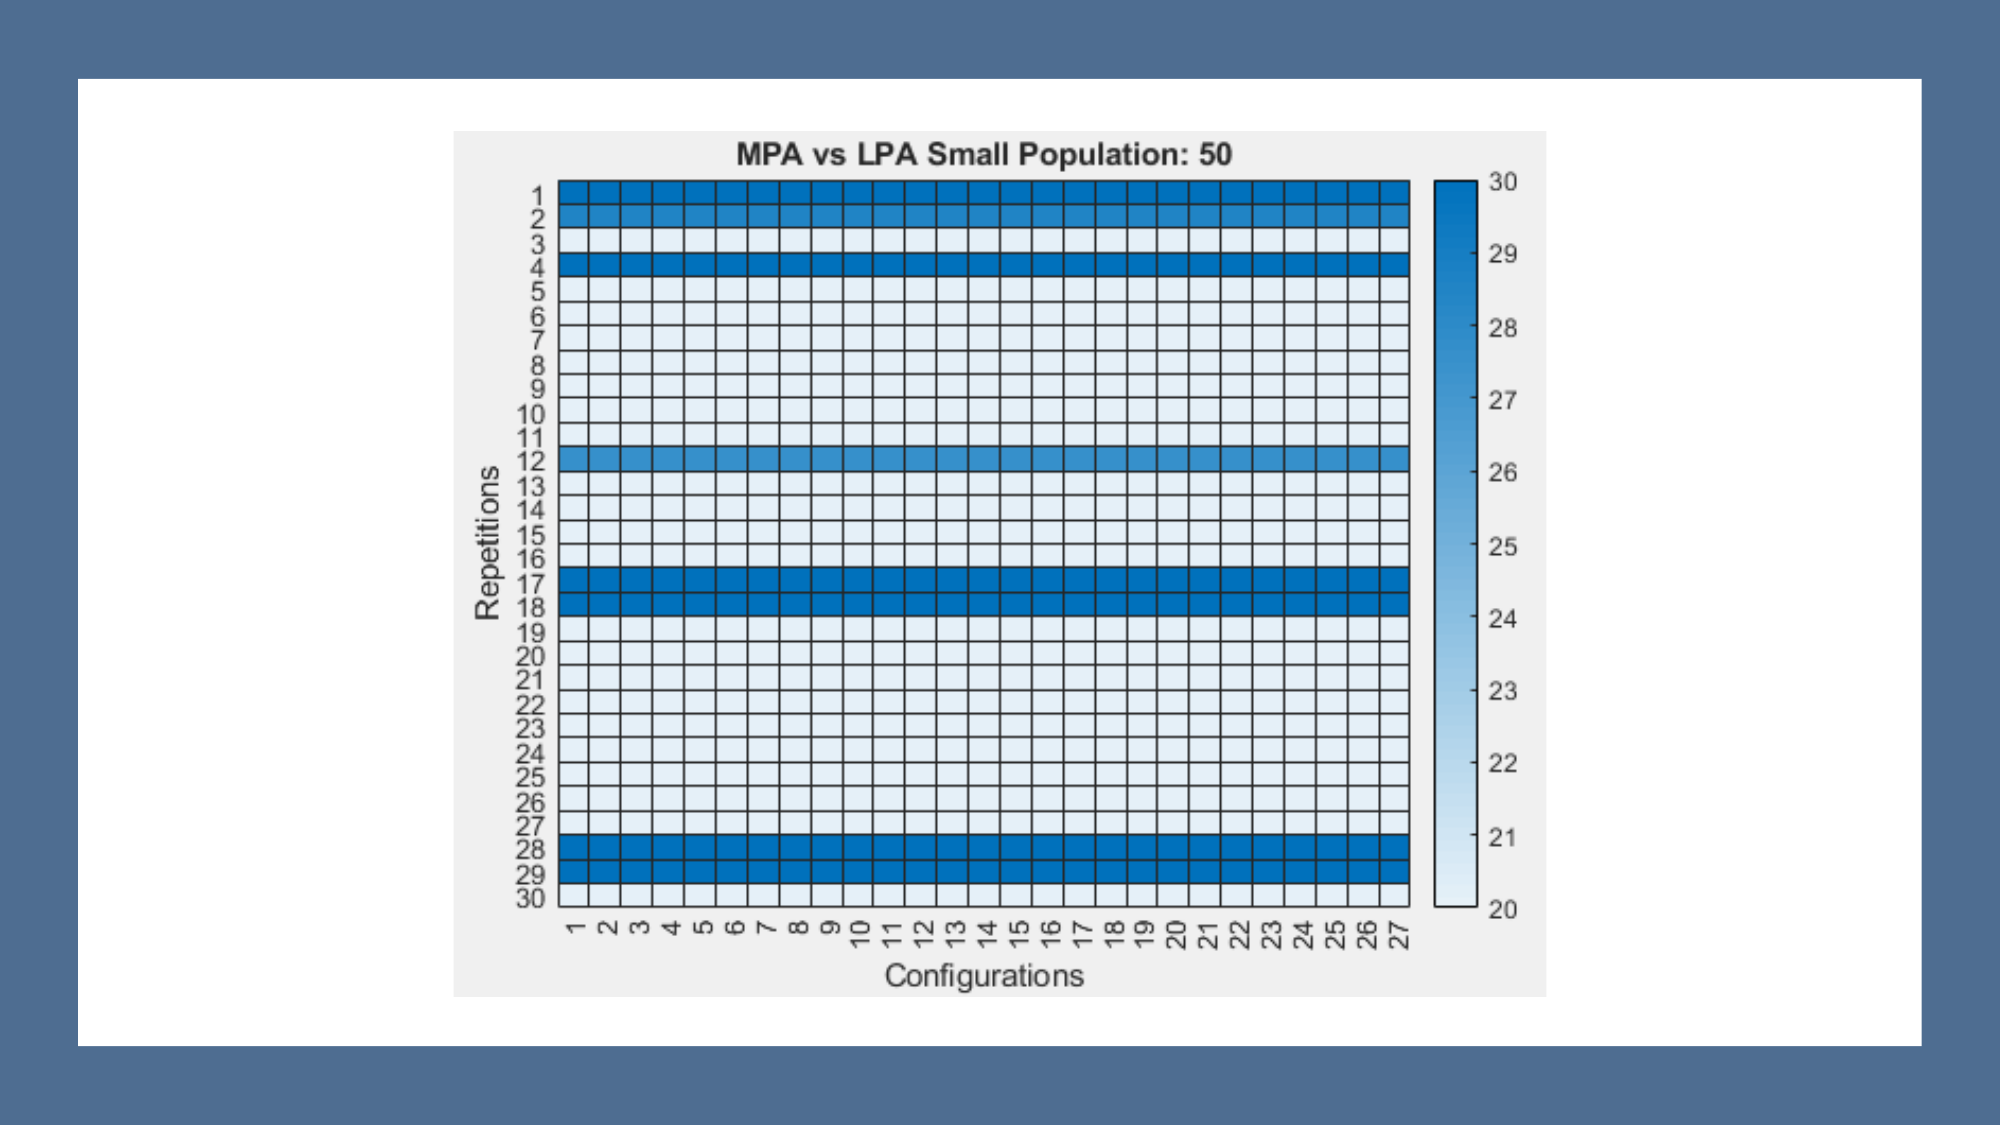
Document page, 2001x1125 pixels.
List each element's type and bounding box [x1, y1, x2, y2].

text_box [0, 0, 2000, 1125]
text_box [77, 77, 1923, 1048]
list [453, 130, 1547, 997]
